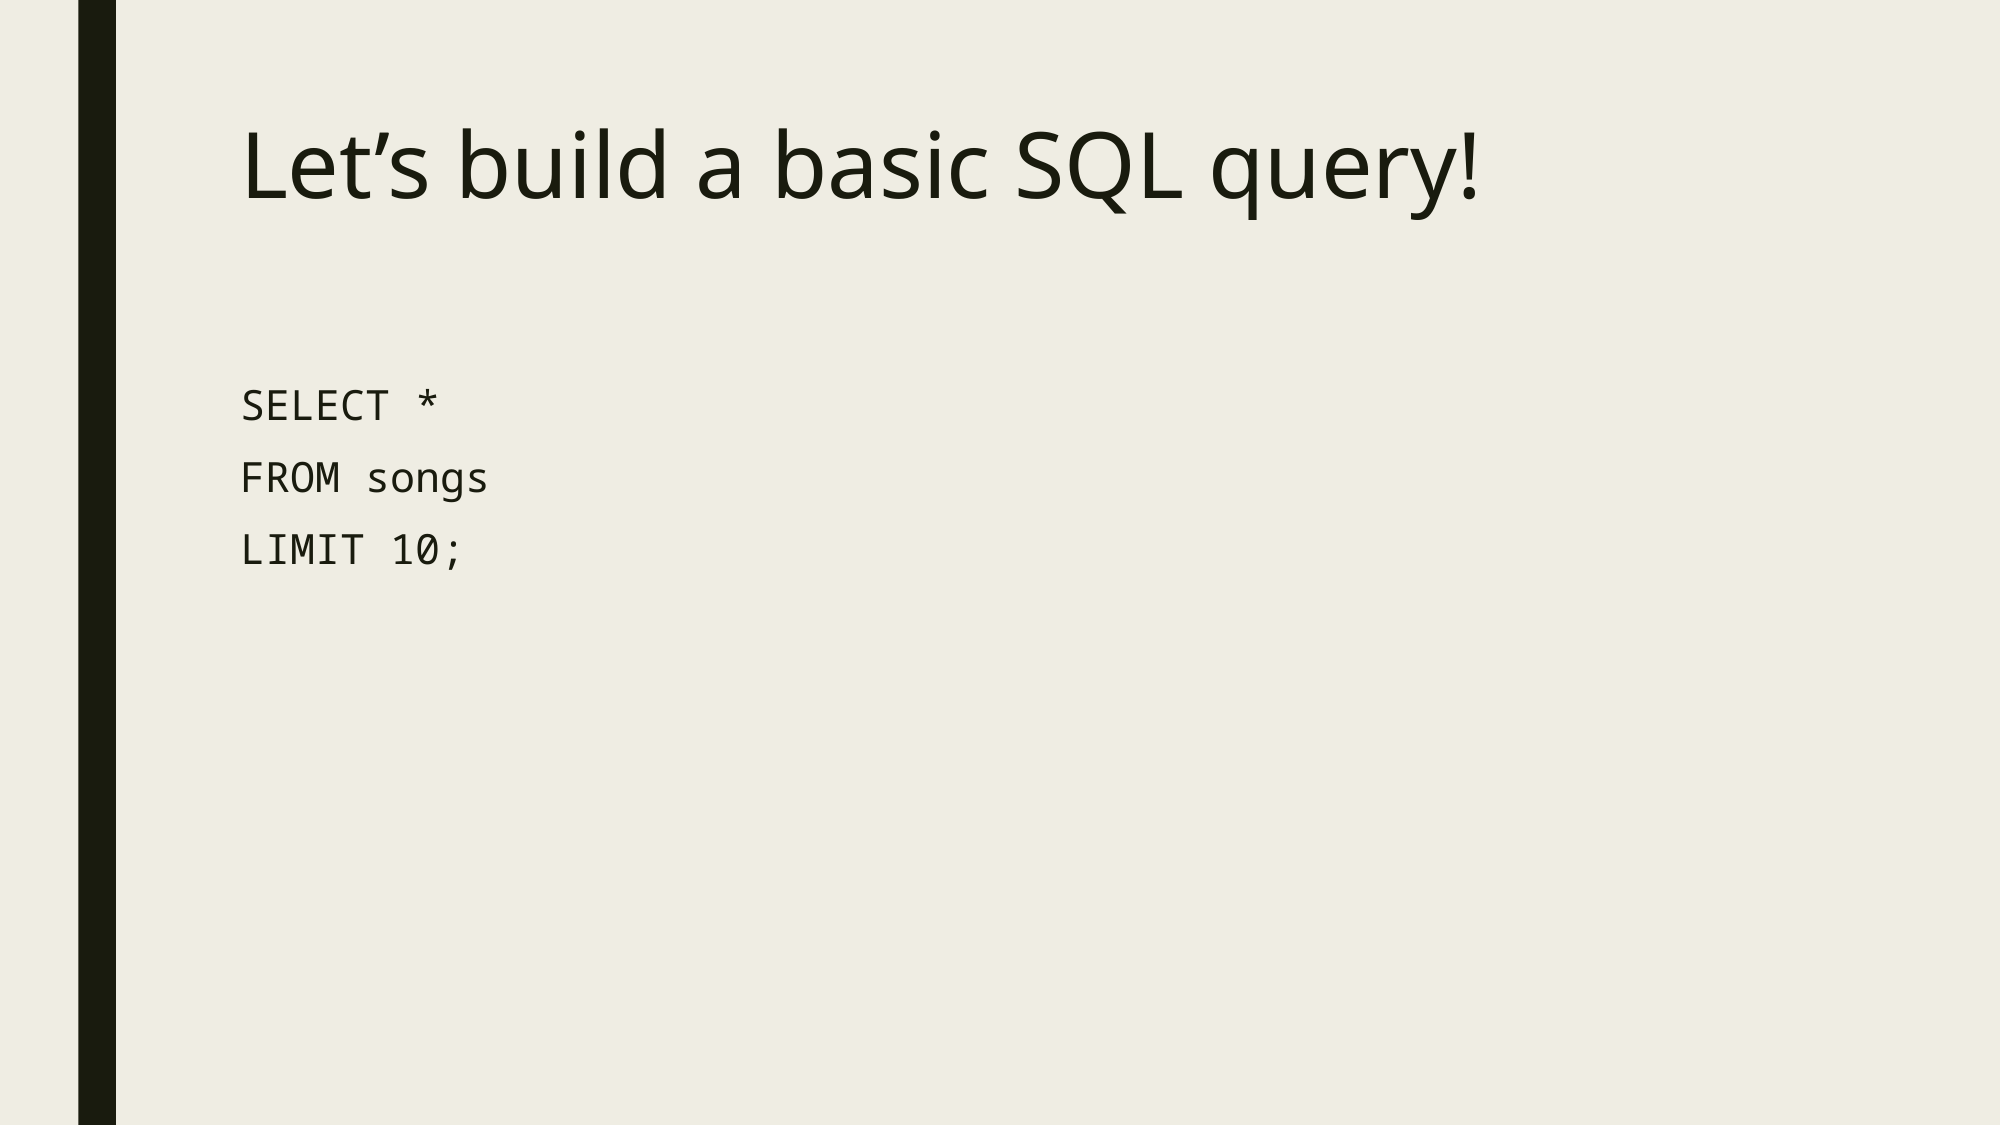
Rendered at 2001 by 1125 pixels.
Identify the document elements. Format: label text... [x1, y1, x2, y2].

list SELECT * FROM songs LIMIT 10; [225, 375, 1800, 963]
title Let’s build a basic SQL query! [225, 112, 1800, 357]
